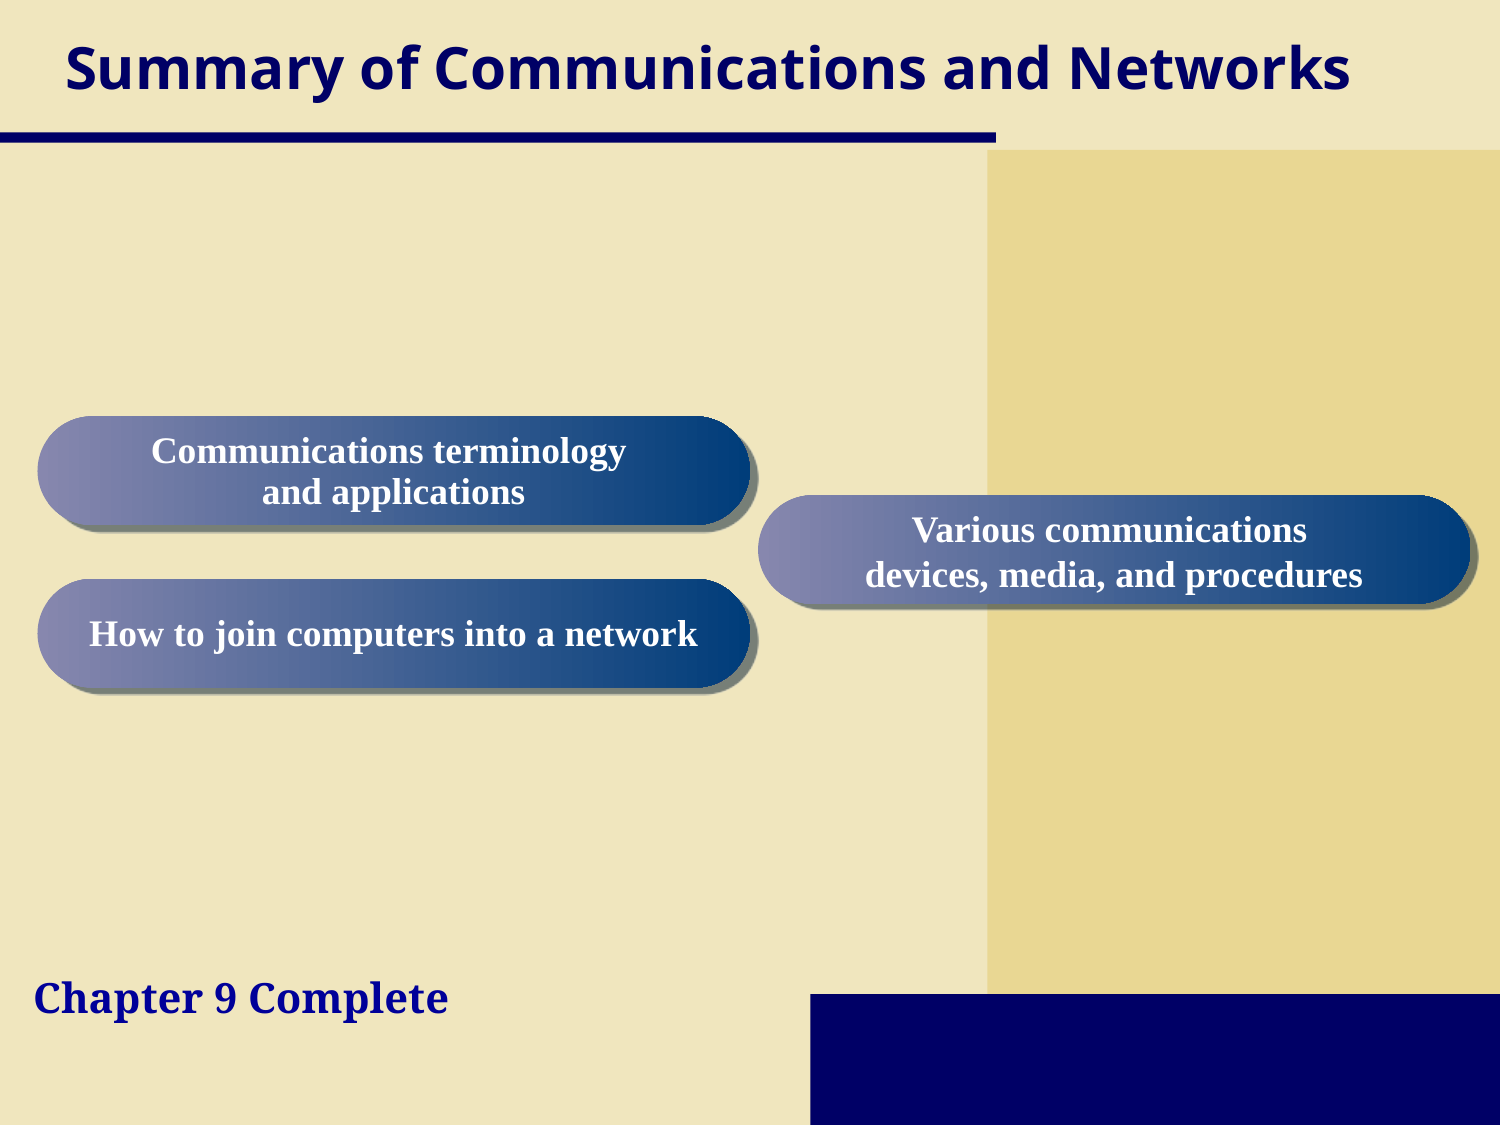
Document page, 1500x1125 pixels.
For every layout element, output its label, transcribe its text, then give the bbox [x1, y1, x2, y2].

text_box Various communications devices, media, and procedures [758, 495, 1471, 604]
text_box How to join computers into a network [37, 578, 750, 688]
title Summary of Communications and Networks [49, 0, 1459, 133]
text_box Chapter 9 Complete [18, 964, 464, 1029]
text_box Communications terminology and applications [37, 416, 750, 526]
